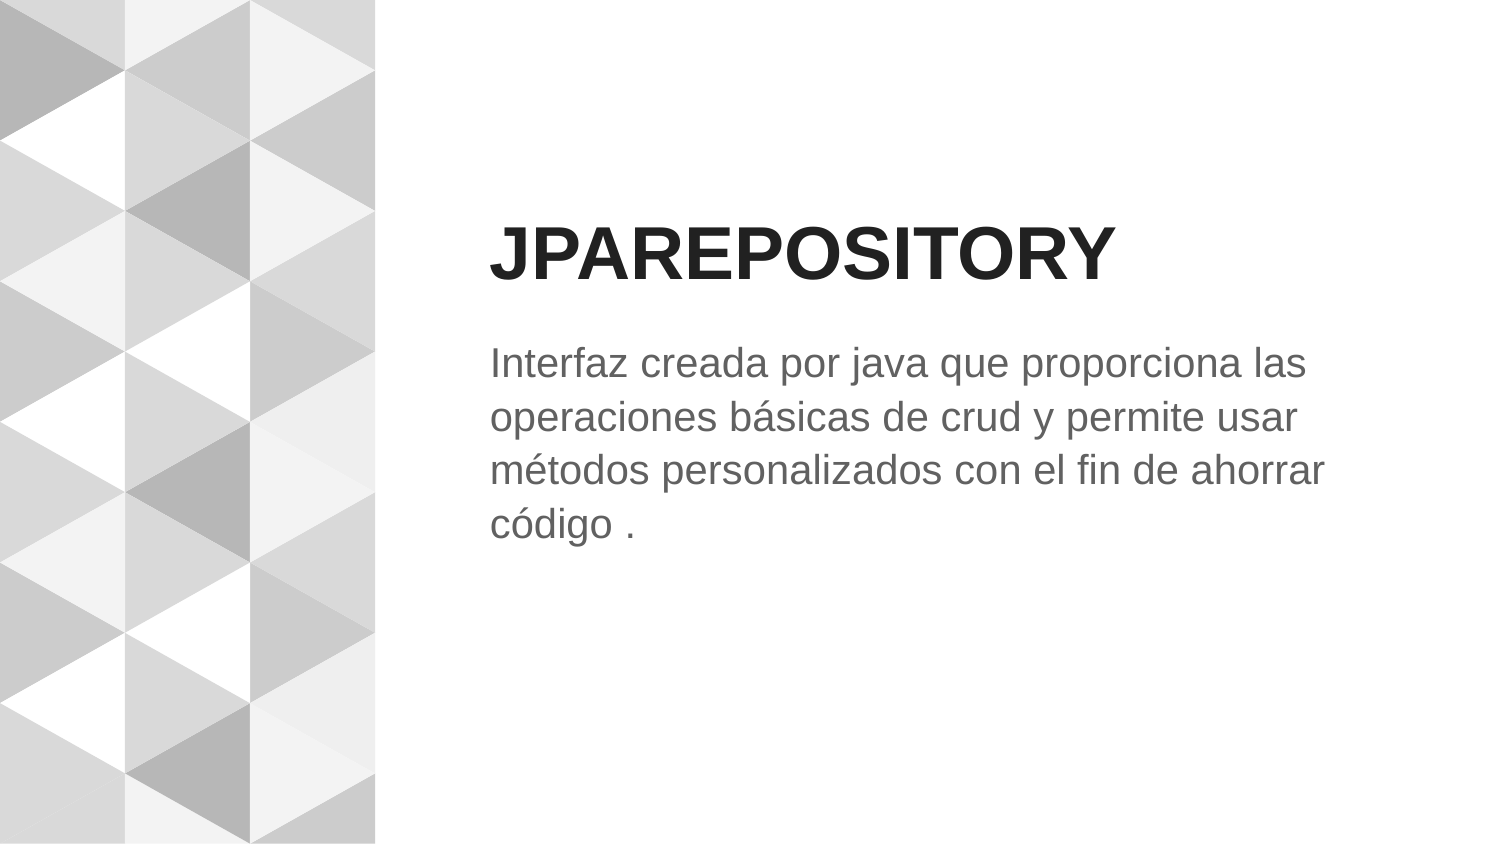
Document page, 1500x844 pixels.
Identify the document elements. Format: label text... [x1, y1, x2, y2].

title JPAREPOSITORY [474, 73, 1417, 311]
list Interfaz creada por java que proporciona las operaciones básicas de crud y permite usar métodos personalizados con el fin de ahorrar código . [474, 318, 1417, 753]
